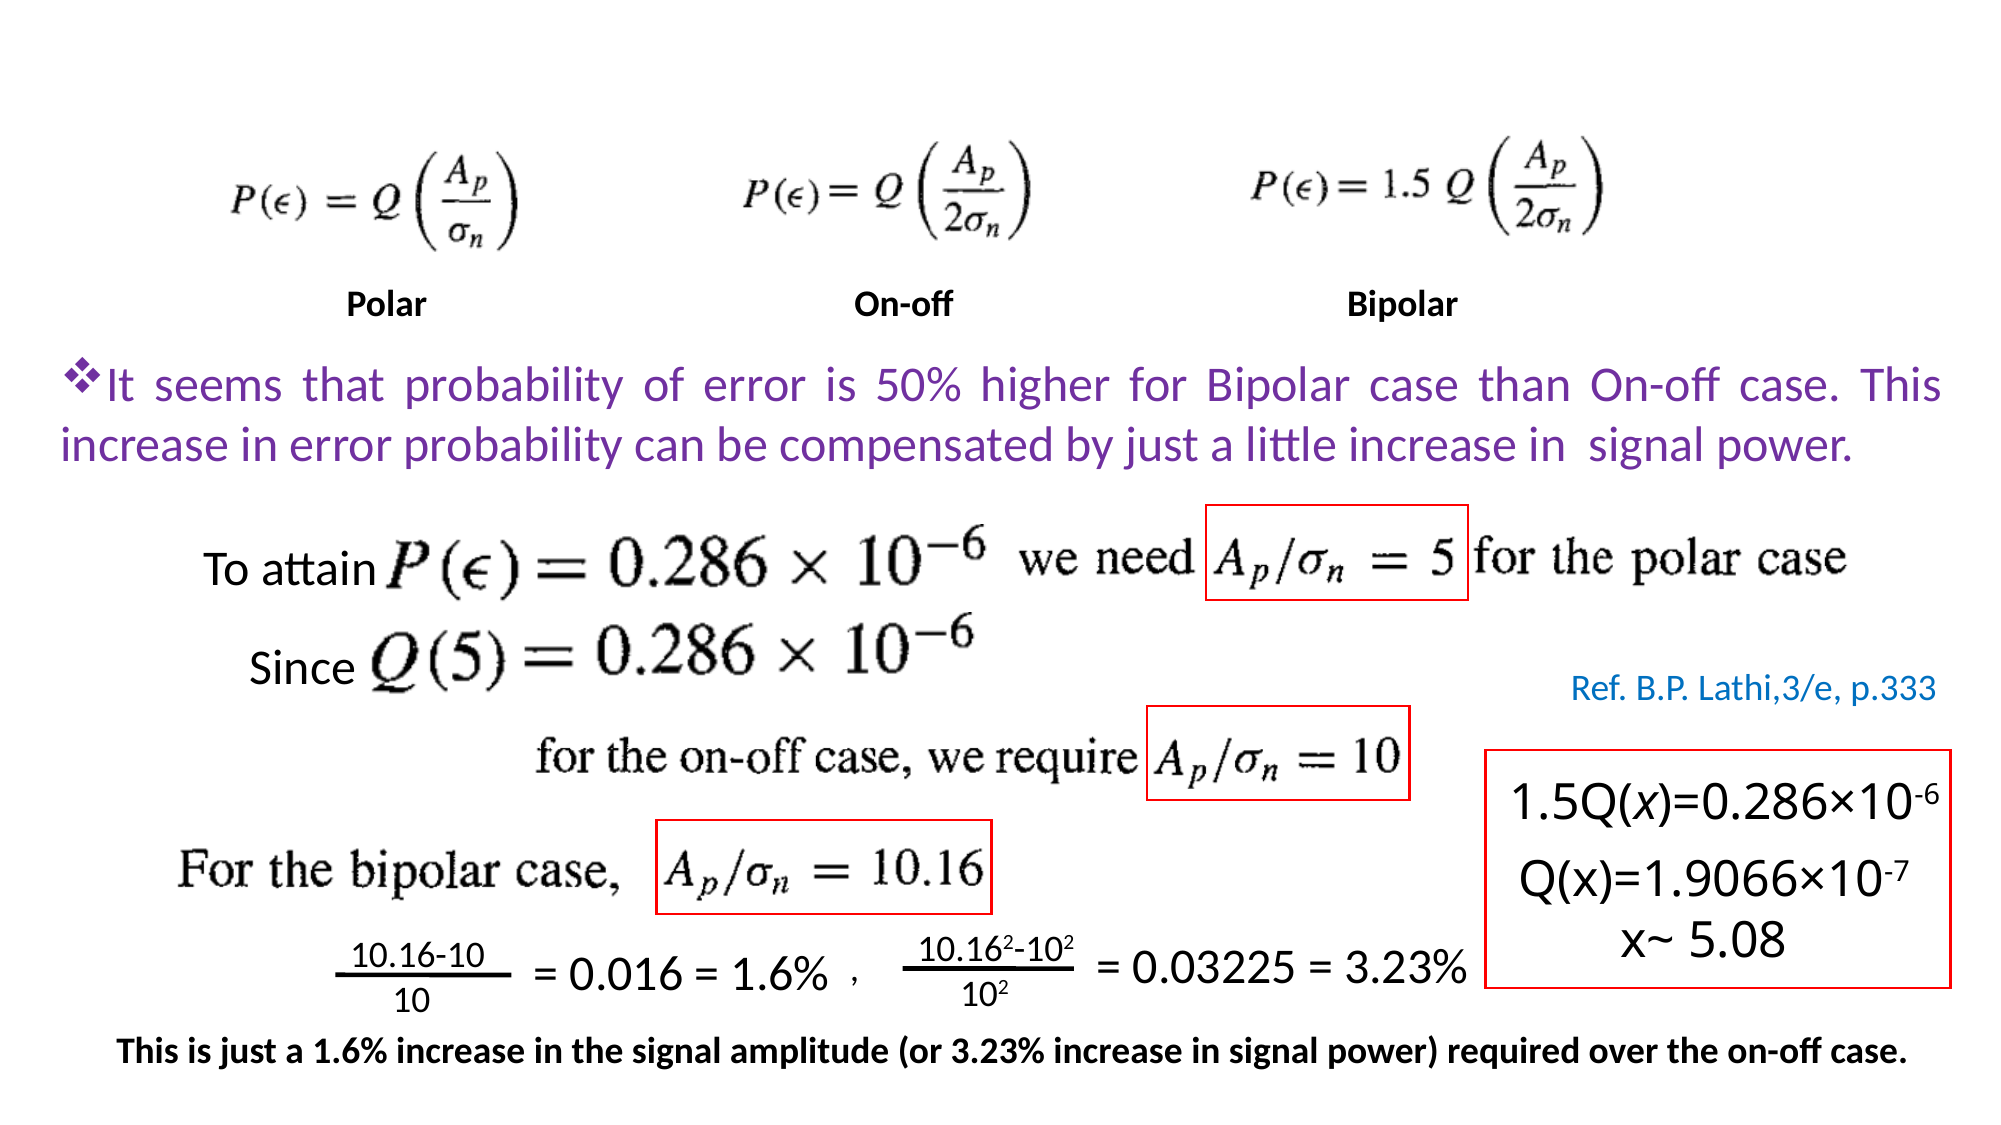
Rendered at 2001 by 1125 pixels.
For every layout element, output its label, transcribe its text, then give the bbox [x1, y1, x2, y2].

text_box , [835, 936, 875, 997]
text_box 10.16-10 10 [335, 978, 501, 1018]
text_box On-off [839, 271, 969, 332]
picture [825, 137, 1040, 247]
picture [658, 837, 1004, 904]
picture [530, 722, 1415, 790]
text_box This is just a 1.6% increase in the signal amplitude (or 3.23% increase in signal power) required over the on-off case. [101, 1018, 1947, 1079]
picture [382, 524, 987, 605]
picture [1246, 130, 1608, 244]
picture [1009, 525, 1852, 591]
picture [172, 834, 632, 904]
text_box 10.16-10 10 [335, 922, 501, 972]
text_box [1205, 504, 1469, 525]
picture [355, 612, 975, 702]
text_box It seems that probability of error is 50% higher for Bipolar case than On-off case. This increase in error probability can be compensated by just a little increase in signal power. [45, 343, 1958, 479]
text_box 10.162-102 102 [902, 916, 1090, 1021]
picture [739, 157, 823, 229]
text_box [1484, 749, 1952, 989]
text_box [1205, 591, 1469, 601]
text_box Bipolar [1332, 271, 1474, 332]
text_box [1146, 790, 1411, 801]
text_box = 0.016 = 1.6% [519, 932, 845, 1008]
text_box Ref. B.P. Lathi,3/e, p.333 [1556, 655, 1953, 716]
text_box [1146, 705, 1411, 722]
text_box = 0.03225 = 3.23% [1081, 926, 1484, 1002]
text_box Polar [331, 271, 443, 332]
text_box Since [234, 626, 355, 702]
text_box To attain [188, 527, 382, 603]
text_box [655, 819, 993, 915]
picture [217, 141, 527, 263]
